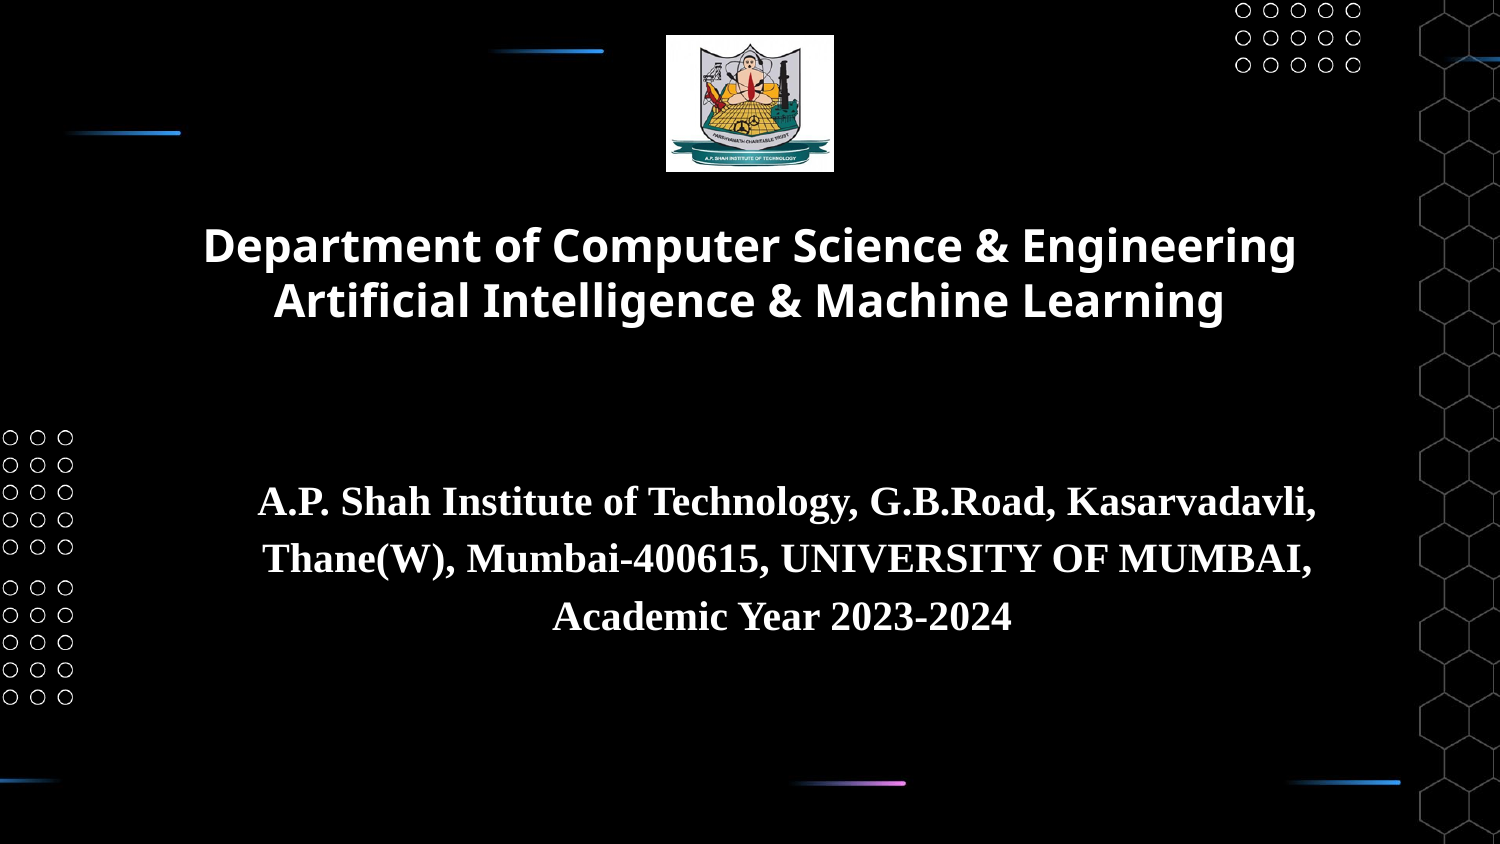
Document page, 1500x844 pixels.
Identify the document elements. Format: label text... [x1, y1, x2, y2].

picture [0, 0, 1500, 844]
list A.P. Shah Institute of Technology, G.B.Road, Kasarvadavli, Thane(W), Mumbai-400615, UNIVERSITY OF MUMBAI, Academic Year 2023-2024 [152, 394, 1348, 741]
title Department of Computer Science & Engineering Artificial Intelligence & Machine Learning [126, 171, 1374, 373]
